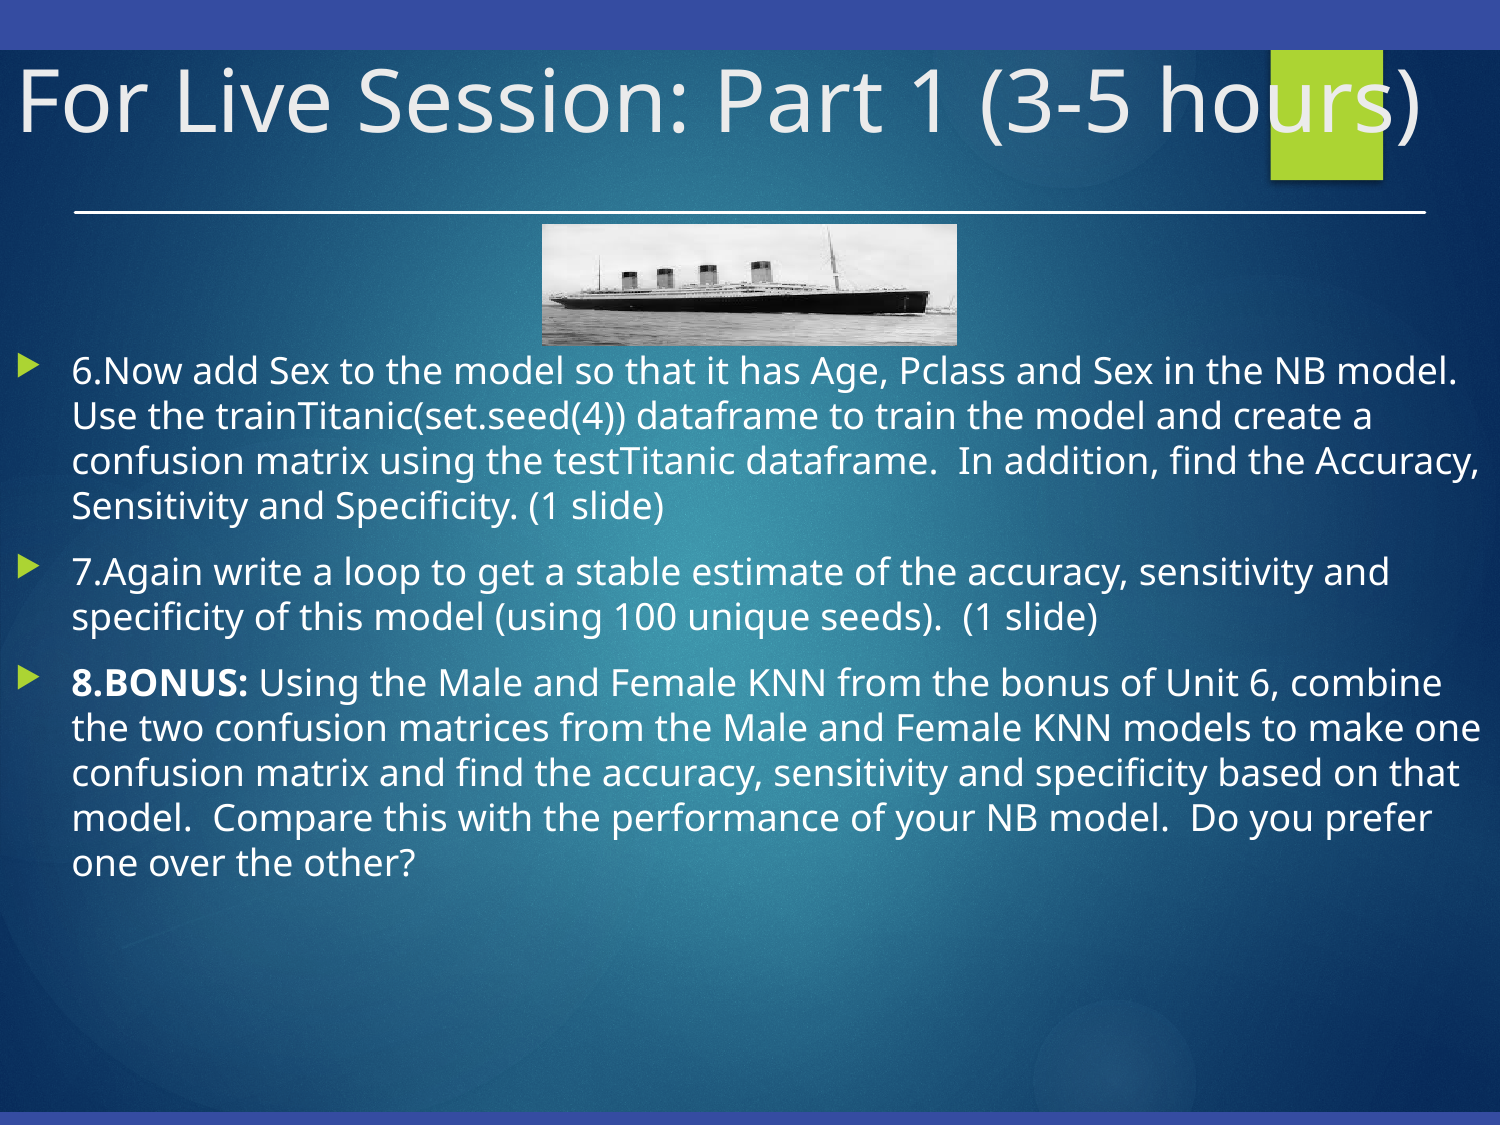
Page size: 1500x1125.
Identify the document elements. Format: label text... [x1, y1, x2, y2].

list 6.Now add Sex to the model so that it has Age, Pclass and Sex in the NB model. Use the trainTitanic(set.seed(4)) dataframe to train the model and create a confusion matrix using the testTitanic dataframe. In addition, find the Accuracy, Sensitivity and Specificity. (1 slide) 7.Again write a loop to get a stable estimate of the accuracy, sensitivity and specificity of this model (using 100 unique seeds). (1 slide) 8.BONUS: Using the Male and Female KNN from the bonus of Unit 6, combine the two confusion matrices from the Male and Female KNN models to make one confusion matrix and find the accuracy, sensitivity and specificity based on that model. Compare this with the performance of your NB model. Do you prefer one over the other? [0, 339, 1500, 941]
title For Live Session: Part 1 (3-5 hours) [0, 37, 1500, 225]
picture [542, 224, 958, 346]
